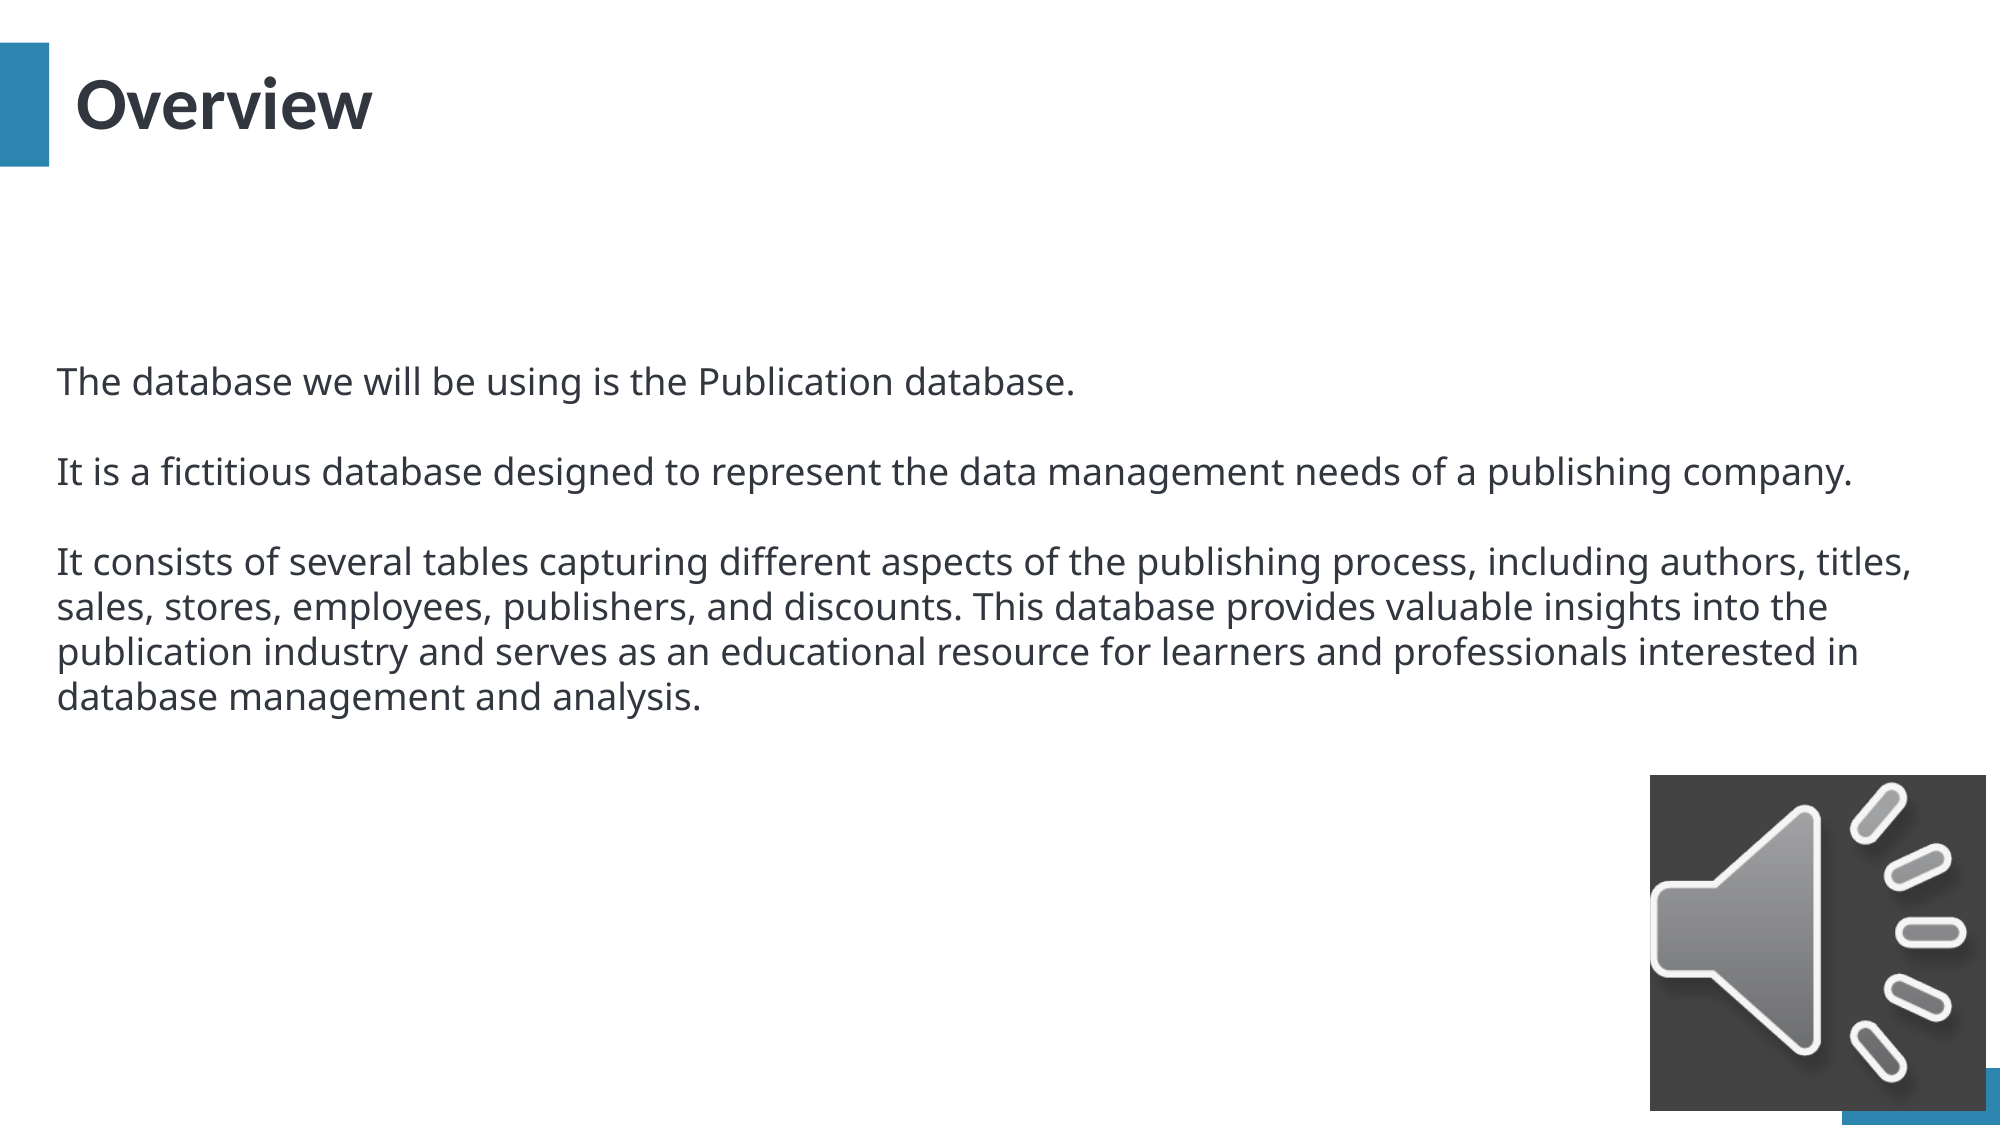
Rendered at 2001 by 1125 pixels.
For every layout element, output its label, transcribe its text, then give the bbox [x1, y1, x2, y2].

text_box The database we will be using is the Publication database. It is a fictitious database designed to represent the data management needs of a publishing company. It consists of several tables capturing different aspects of the publishing process, including authors, titles, sales, stores, employees, publishers, and discounts. This database provides valuable insights into the publication industry and serves as an educational resource for learners and professionals interested in database management and analysis. [41, 350, 1970, 816]
title Overview [60, 42, 1951, 168]
picture [1648, 773, 1987, 1112]
